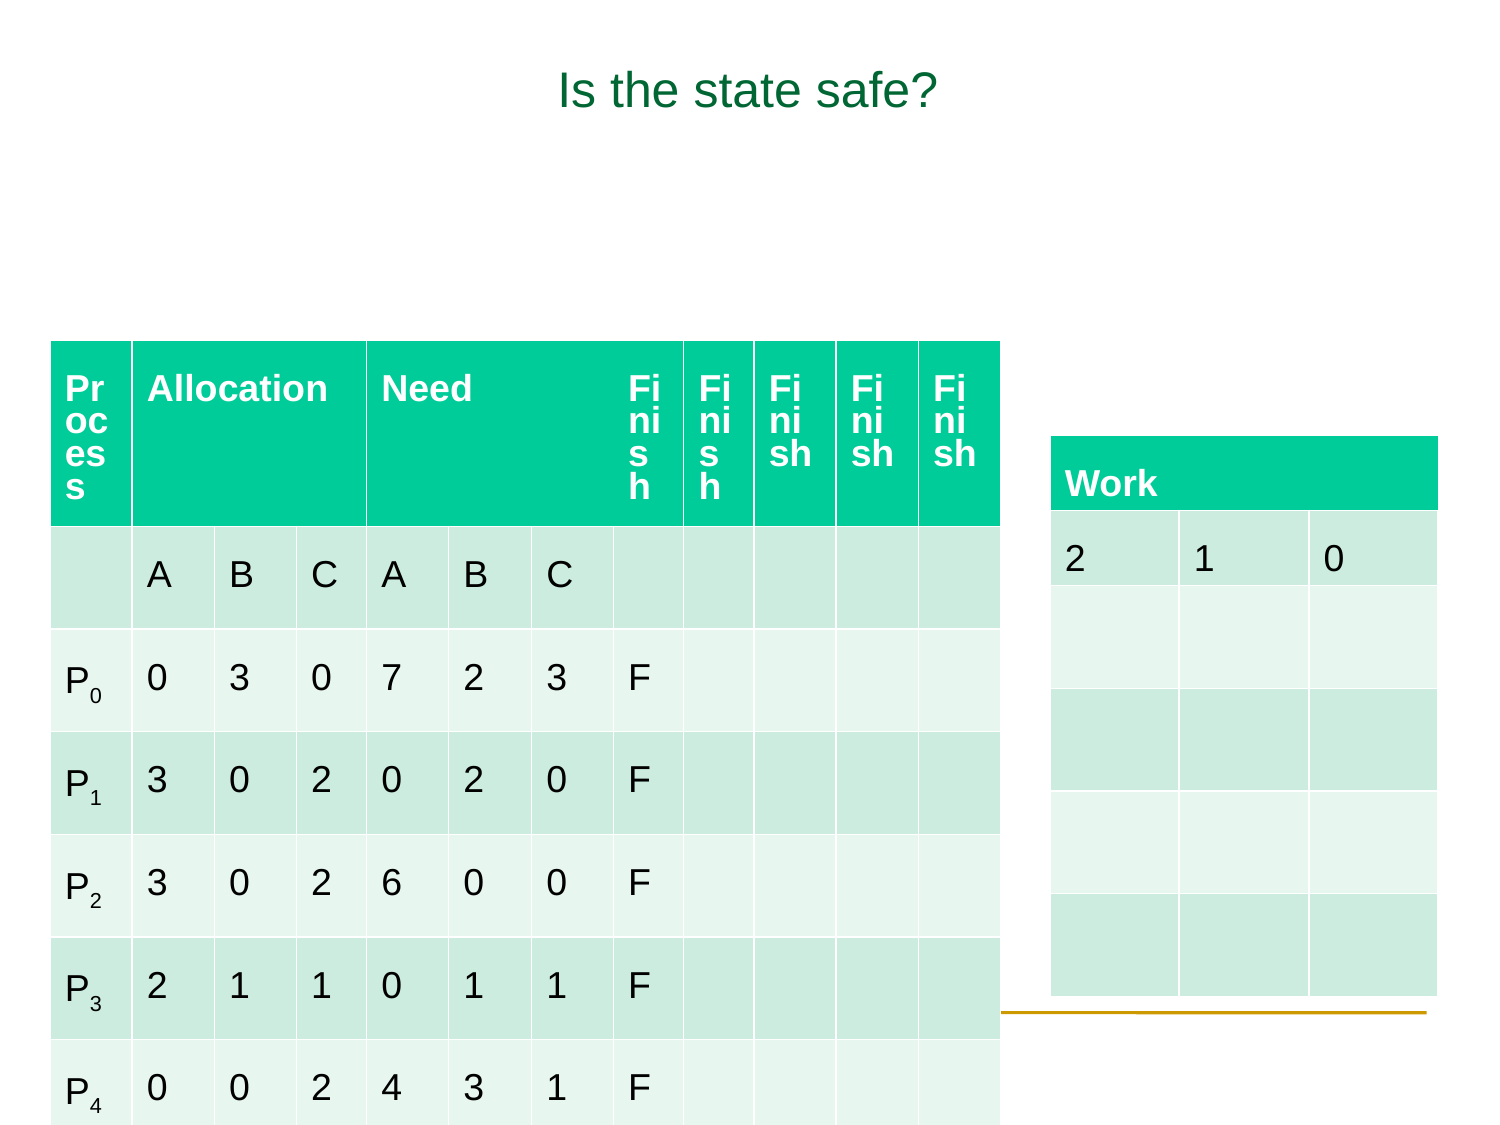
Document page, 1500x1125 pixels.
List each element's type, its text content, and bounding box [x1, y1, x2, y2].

table_cell 0 [532, 835, 613, 936]
table_cell [919, 938, 1000, 1039]
table_cell [755, 938, 835, 1039]
table_cell 4 [367, 1040, 448, 1125]
table_cell 2 [449, 630, 531, 731]
table_cell [684, 630, 753, 731]
table_header Process [51, 341, 131, 526]
table_cell [919, 1040, 1000, 1125]
table_header Need [367, 341, 613, 526]
table_cell [684, 732, 753, 834]
table_cell [755, 732, 835, 834]
table_cell 1 [297, 938, 366, 1039]
table_cell [684, 835, 753, 936]
table_cell P1 [51, 732, 131, 834]
table_header Finish [755, 341, 835, 526]
table_cell 2 [449, 732, 531, 834]
table_cell [1310, 689, 1437, 790]
table_cell 2 [1051, 511, 1178, 585]
table_cell [755, 630, 835, 731]
table_cell [614, 527, 683, 628]
table_cell [755, 1040, 835, 1125]
table_cell 0 [215, 1040, 296, 1125]
table_cell A [367, 527, 448, 628]
table_cell [684, 527, 753, 628]
table_header Finish [684, 341, 753, 526]
text_box Is the state safe? [75, 49, 1421, 138]
table_cell 0 [133, 630, 214, 731]
table_cell [1051, 689, 1178, 790]
table_cell [837, 1040, 918, 1125]
table_cell [51, 527, 131, 628]
table_cell [837, 835, 918, 936]
table_cell 0 [532, 732, 613, 834]
table_cell B [215, 527, 296, 628]
table_header Work [1051, 436, 1438, 510]
table_header Allocation [133, 341, 366, 526]
table_cell [837, 630, 918, 731]
table_cell [837, 732, 918, 834]
table_cell [1180, 792, 1308, 893]
table_header Finish [613, 341, 683, 526]
table_cell 3 [215, 630, 296, 731]
table_cell 1 [532, 938, 613, 1039]
table_cell A [133, 527, 214, 628]
table_cell [755, 835, 835, 936]
table_cell [919, 732, 1000, 834]
table_cell [1310, 894, 1437, 996]
table_cell [1180, 894, 1308, 996]
table_cell 1 [532, 1040, 613, 1125]
table_cell F [614, 732, 683, 834]
table_cell [1310, 586, 1437, 688]
table_cell 2 [133, 938, 214, 1039]
table_cell 0 [1310, 511, 1437, 585]
table_cell [1051, 586, 1178, 688]
table_cell [837, 938, 918, 1039]
table_cell [684, 938, 753, 1039]
table_cell 6 [367, 835, 448, 936]
table_cell [755, 527, 835, 628]
table_cell C [297, 527, 366, 628]
table_cell P3 [51, 938, 131, 1039]
table_cell 1 [1180, 511, 1308, 585]
table_cell 2 [297, 1040, 366, 1125]
table_header Finish [919, 341, 1000, 526]
table_cell B [449, 527, 531, 628]
table_cell 2 [297, 835, 366, 936]
table_cell F [614, 630, 683, 731]
table_cell 0 [367, 938, 448, 1039]
table_cell 2 [297, 732, 366, 834]
table_cell 0 [215, 835, 296, 936]
table_cell 0 [367, 732, 448, 834]
table_cell P4 [51, 1040, 131, 1125]
table_header Finish [837, 341, 918, 526]
table_cell [837, 527, 918, 628]
table_cell 0 [297, 630, 366, 731]
table_cell F [614, 1040, 683, 1125]
table_cell 0 [449, 835, 531, 936]
table_cell [1051, 792, 1178, 893]
table_cell [1310, 792, 1437, 893]
table_cell 3 [449, 1040, 531, 1125]
table_cell 3 [133, 835, 214, 936]
table_cell [1051, 894, 1178, 996]
table_cell P2 [51, 835, 131, 936]
table_cell [919, 835, 1000, 936]
table_cell [1180, 586, 1308, 688]
table_cell F [614, 938, 683, 1039]
table_cell 0 [215, 732, 296, 834]
table_cell 3 [532, 630, 613, 731]
table_cell P0 [51, 630, 131, 731]
table_cell [919, 630, 1000, 731]
table_cell [1180, 689, 1308, 790]
table_cell 1 [215, 938, 296, 1039]
table_cell 3 [133, 732, 214, 834]
table_cell C [532, 527, 613, 628]
table_cell 0 [133, 1040, 214, 1125]
table_cell [919, 527, 1000, 628]
table_cell 1 [449, 938, 531, 1039]
table_cell F [614, 835, 683, 936]
table_cell 7 [367, 630, 448, 731]
table_cell [684, 1040, 753, 1125]
